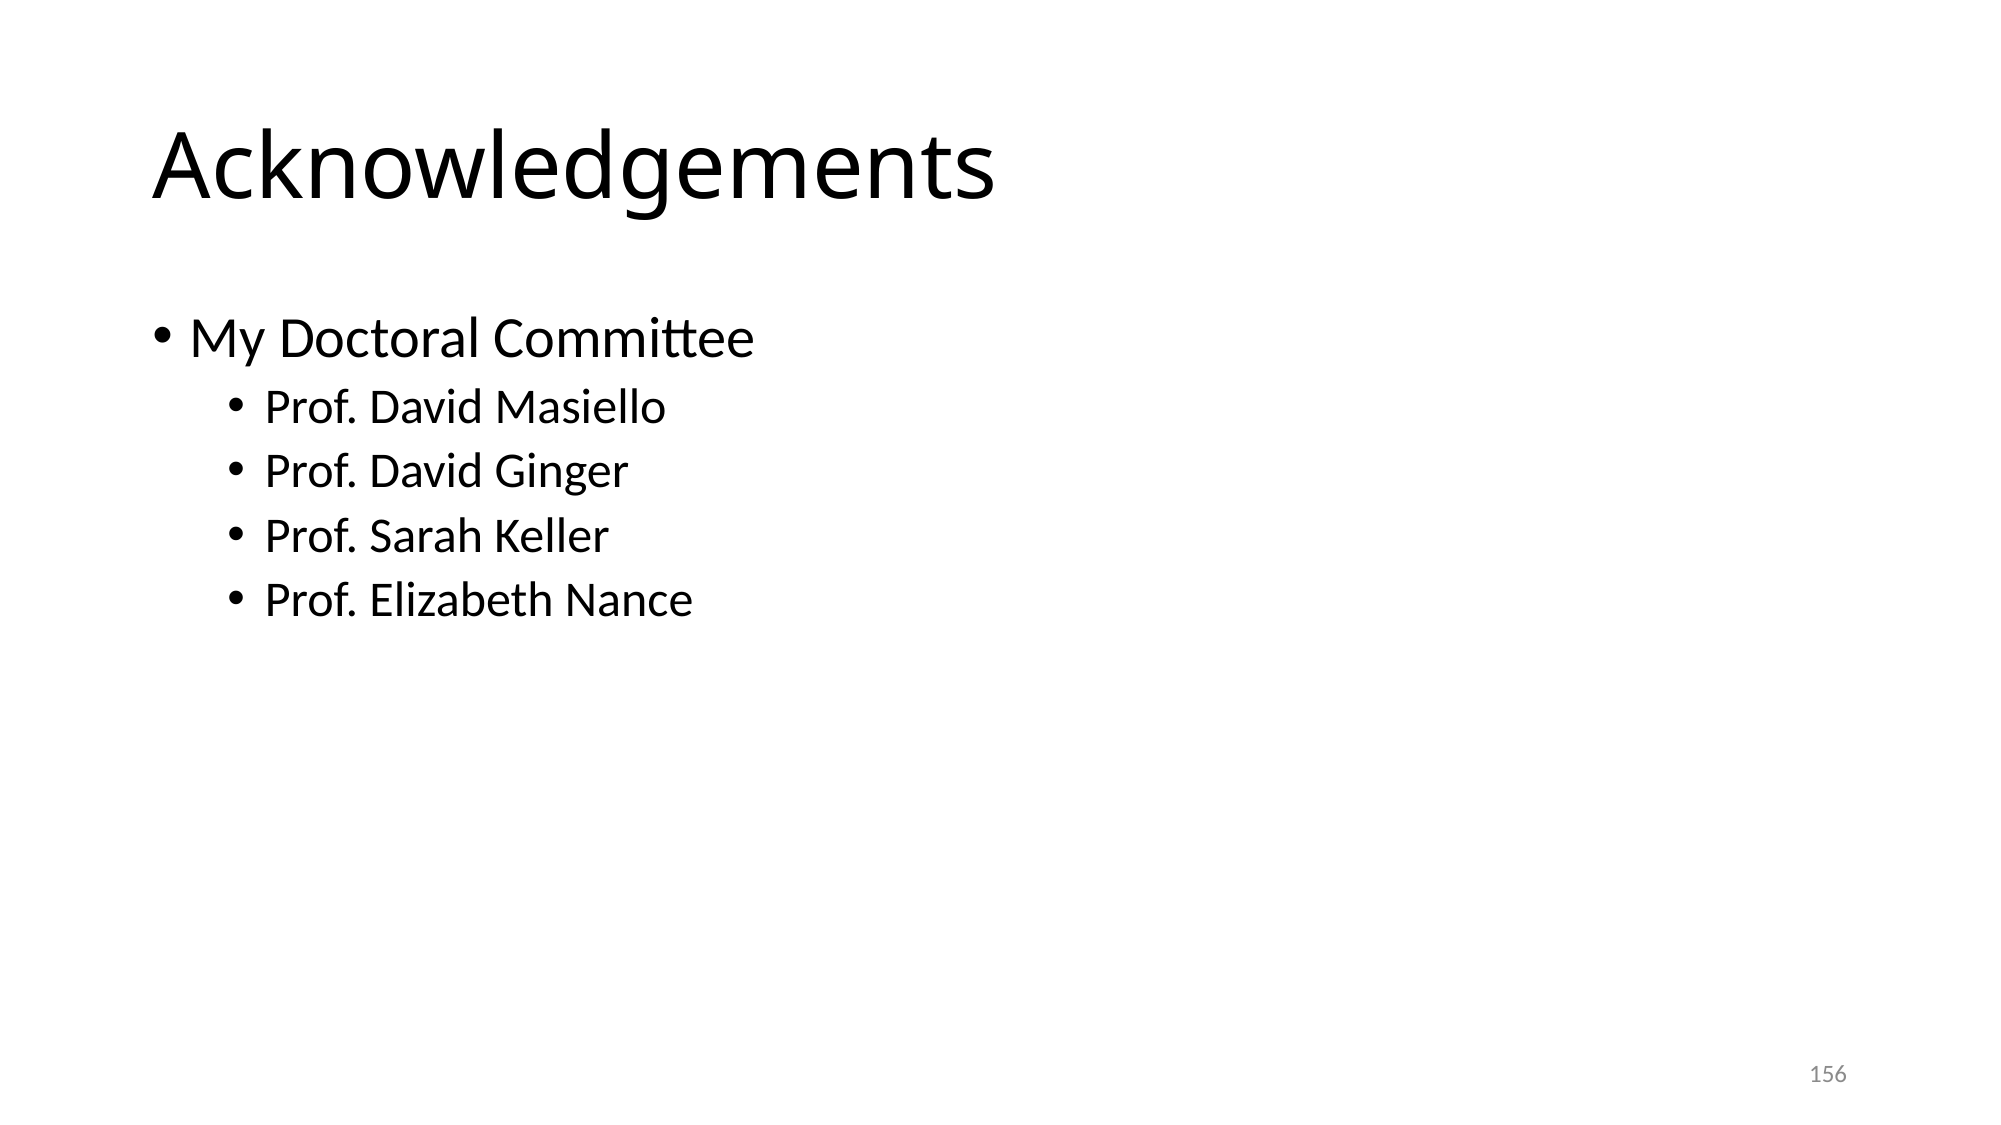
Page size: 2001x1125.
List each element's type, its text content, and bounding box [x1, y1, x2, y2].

slide_number 155 [1412, 1042, 1863, 1103]
list My Doctoral Committee Prof. David Masiello Prof. David Ginger Prof. Sarah Keller Prof. Elizabeth Nance [137, 299, 1863, 1014]
title Acknowledgements [137, 59, 1863, 278]
